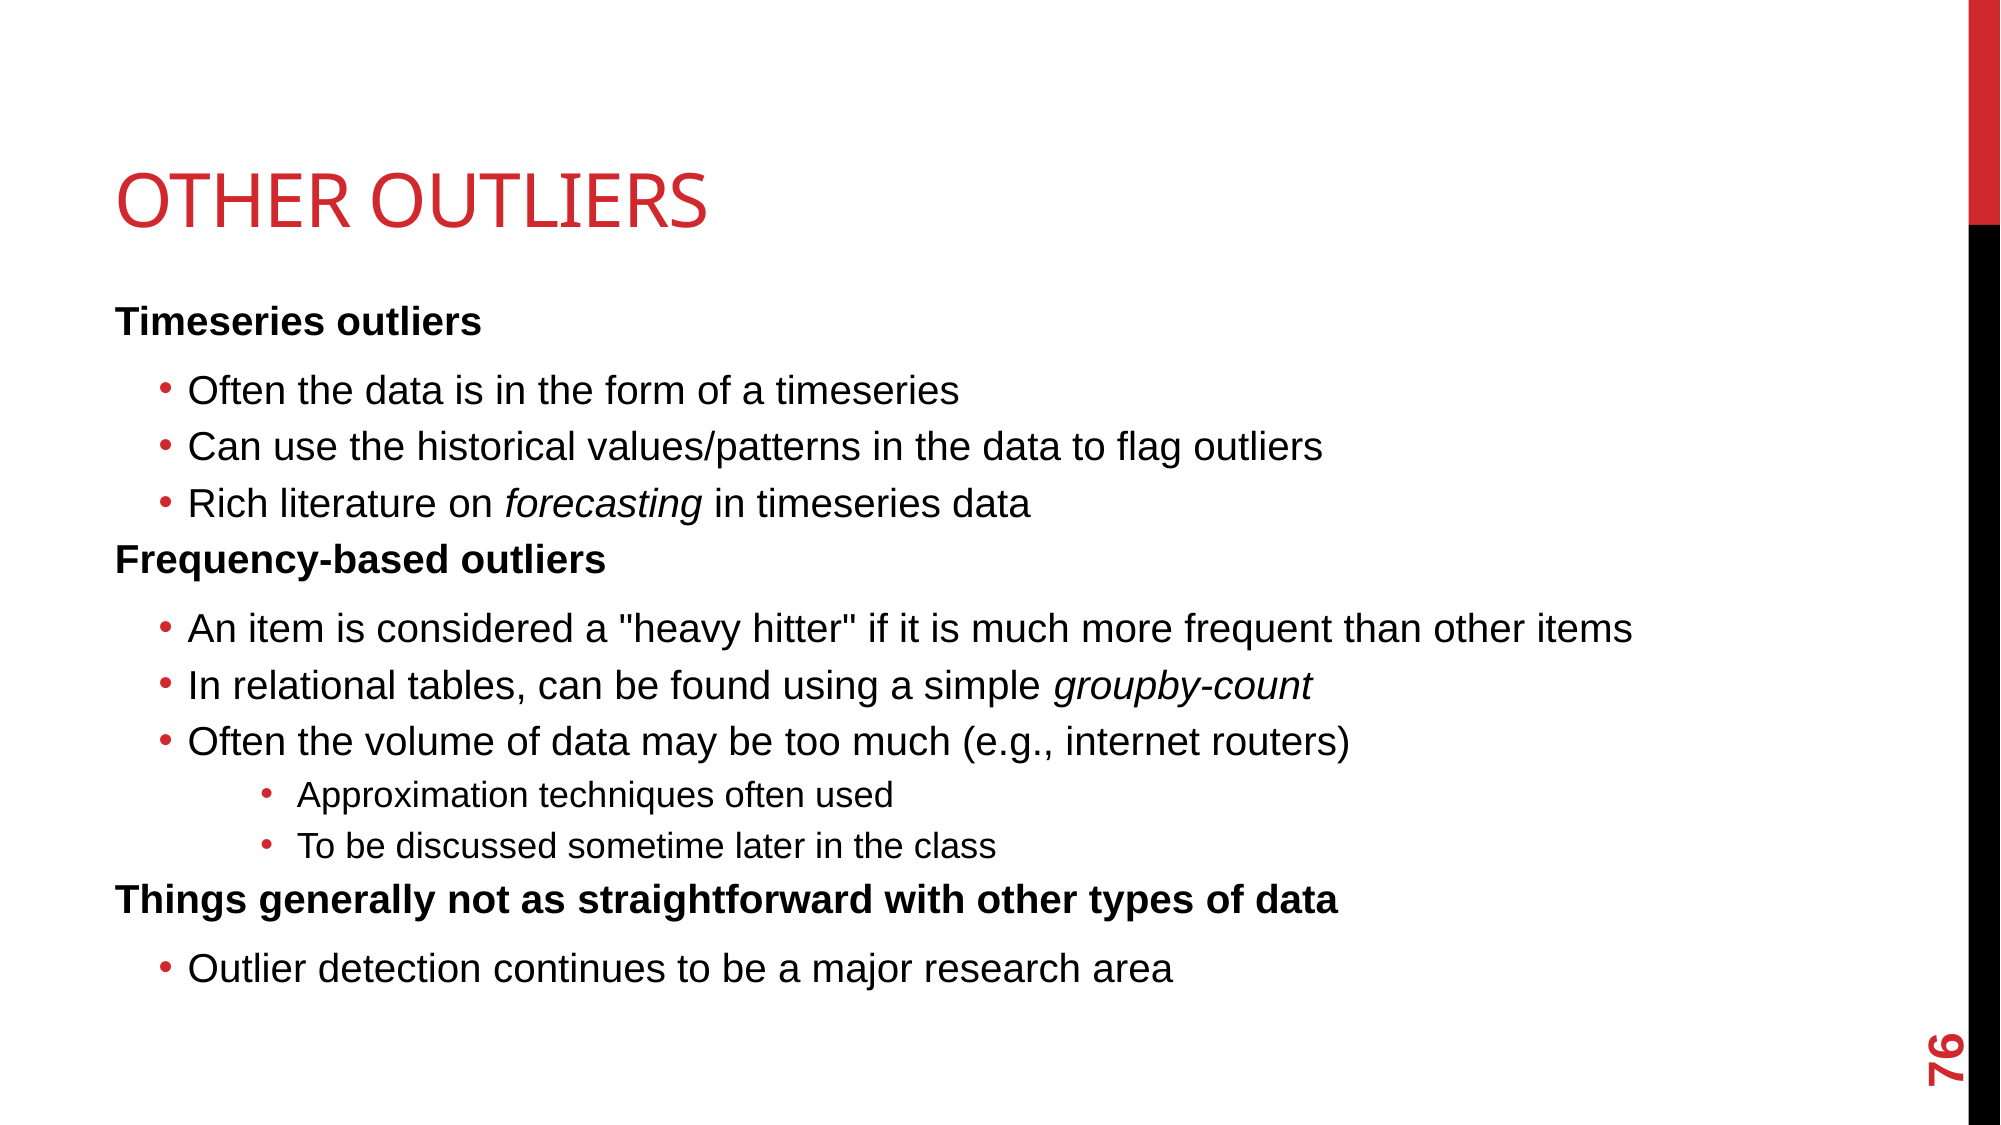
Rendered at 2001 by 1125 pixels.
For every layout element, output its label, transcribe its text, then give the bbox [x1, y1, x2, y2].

title Other outliers [99, 25, 1367, 250]
list Timeseries outliers Often the data is in the form of a timeseries Can use the historical values/patterns in the data to flag outliers Rich literature on forecasting in timeseries data Frequency-based outliers An item is considered a "heavy hitter" if it is much more frequent than other items In relational tables, can be found using a simple groupby-count Often the volume of data may be too much (e.g., internet routers) Approximation techniques often used To be discussed sometime later in the class Things generally not as straightforward with other types of data Outlier detection continues to be a major research area [99, 287, 1767, 1005]
slide_number 76 [1903, 887, 1984, 1104]
